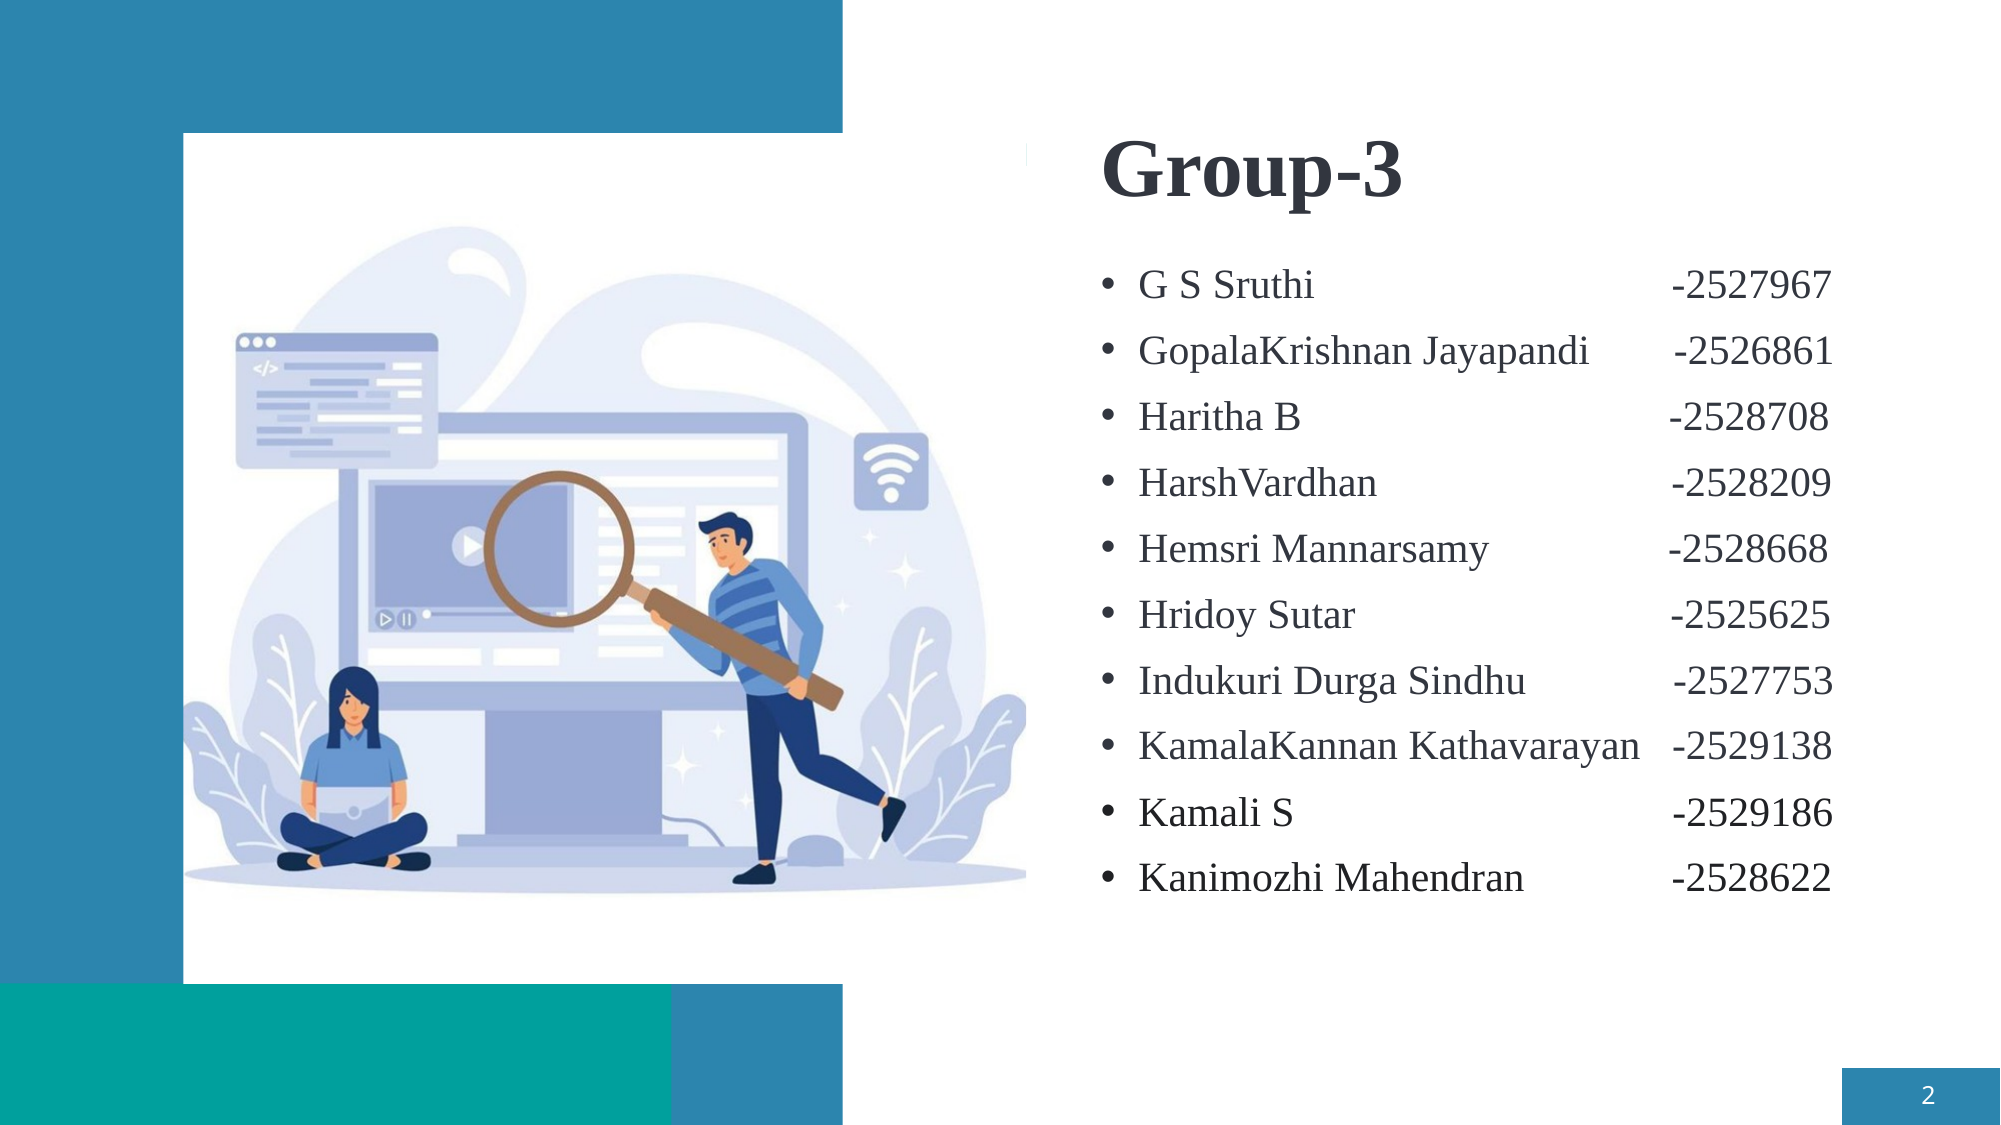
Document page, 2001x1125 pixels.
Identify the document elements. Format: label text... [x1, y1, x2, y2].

picture [183, 133, 1027, 984]
title Group-3 [1085, 99, 1951, 222]
slide_number 2 [1889, 1079, 1951, 1114]
list G S Sruthi -2527967 GopalaKrishnan Jayapandi -2526861 Haritha B -2528708 HarshVardhan -2528209 Hemsri Mannarsamy -2528668 Hridoy Sutar -2525625 Indukuri Durga Sindhu -2527753 KamalaKannan Kathavarayan -2529138 Kamali S -2529186 Kanimozhi Mahendran -2528622 [1085, 255, 1951, 1046]
